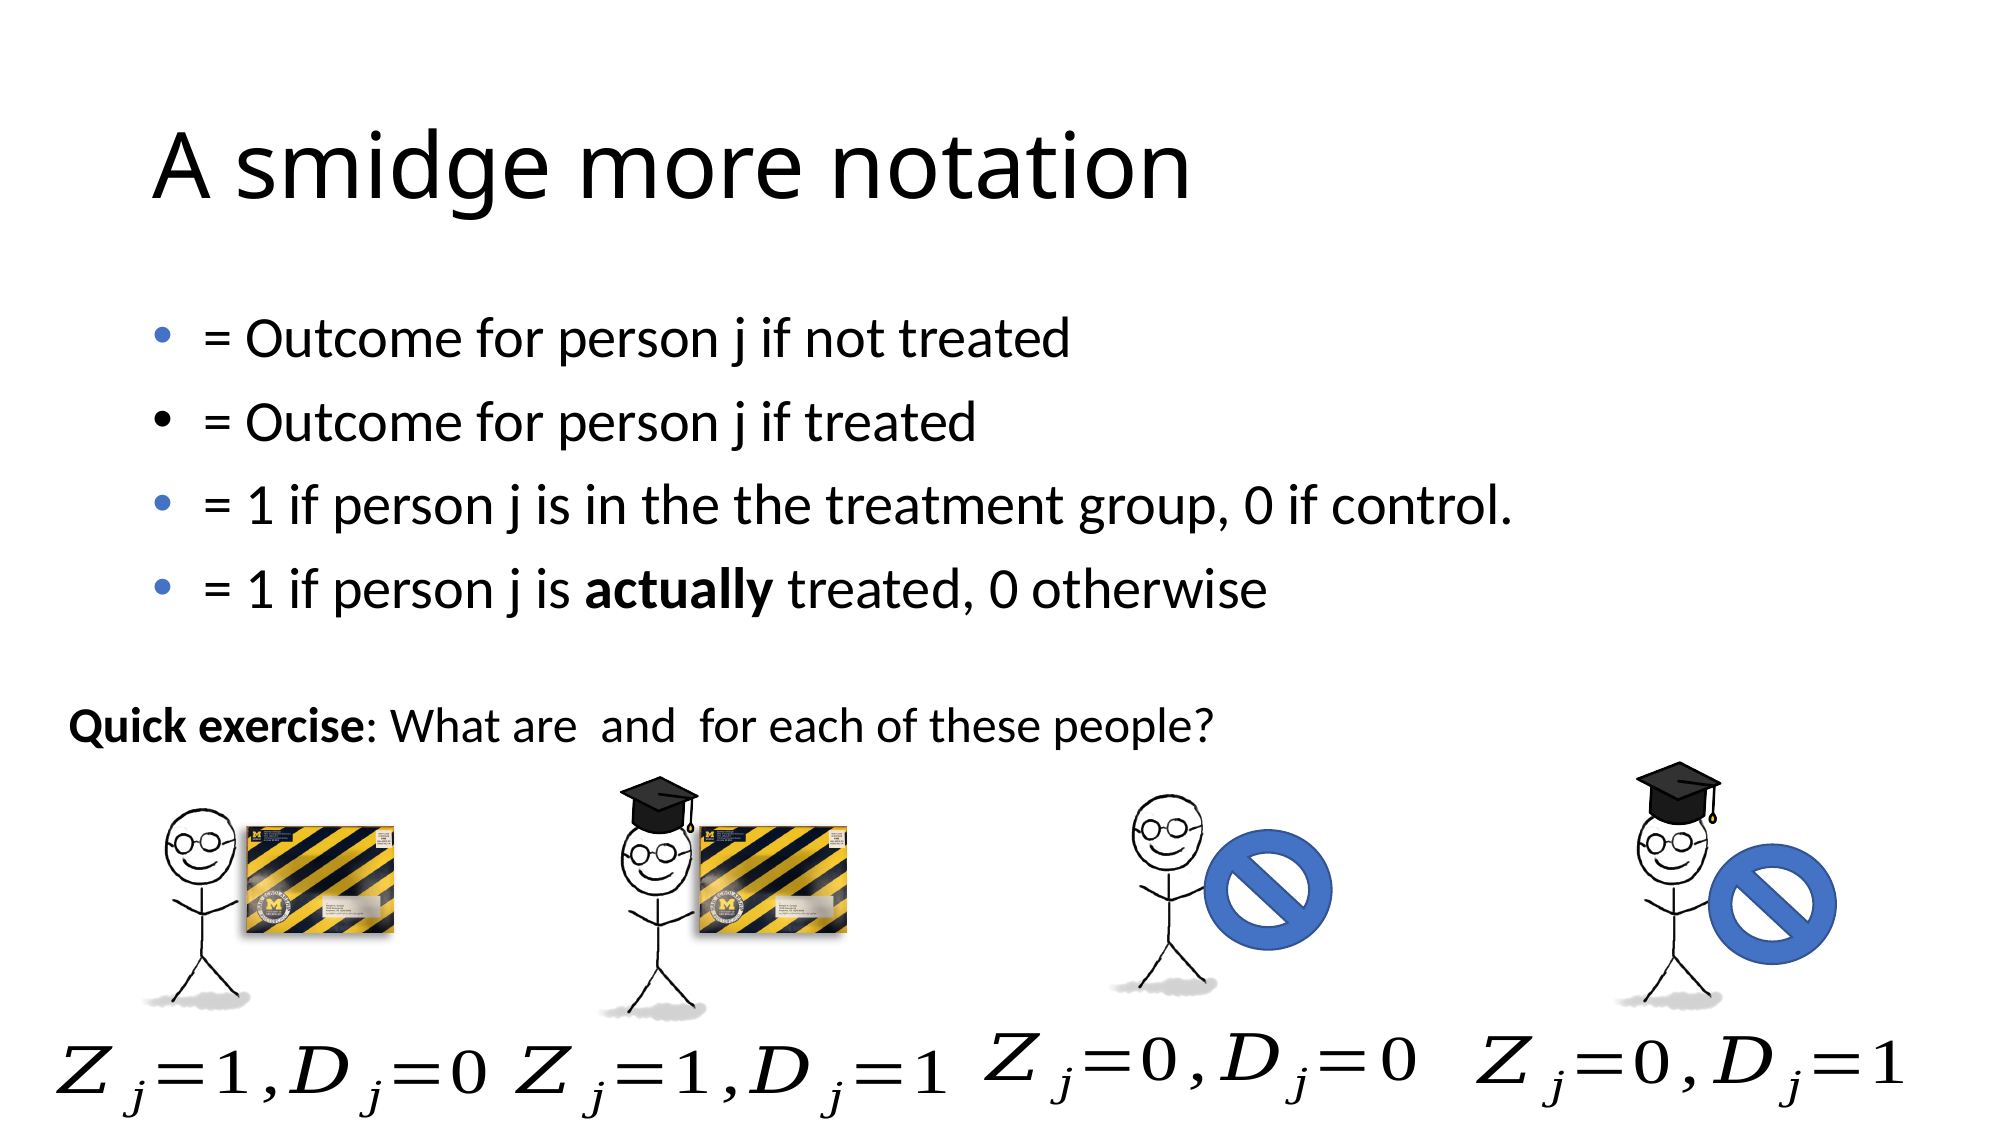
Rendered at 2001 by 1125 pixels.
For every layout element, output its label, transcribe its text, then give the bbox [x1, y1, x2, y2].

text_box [111, 748, 1836, 1049]
title A smidge more notation [137, 59, 1863, 278]
